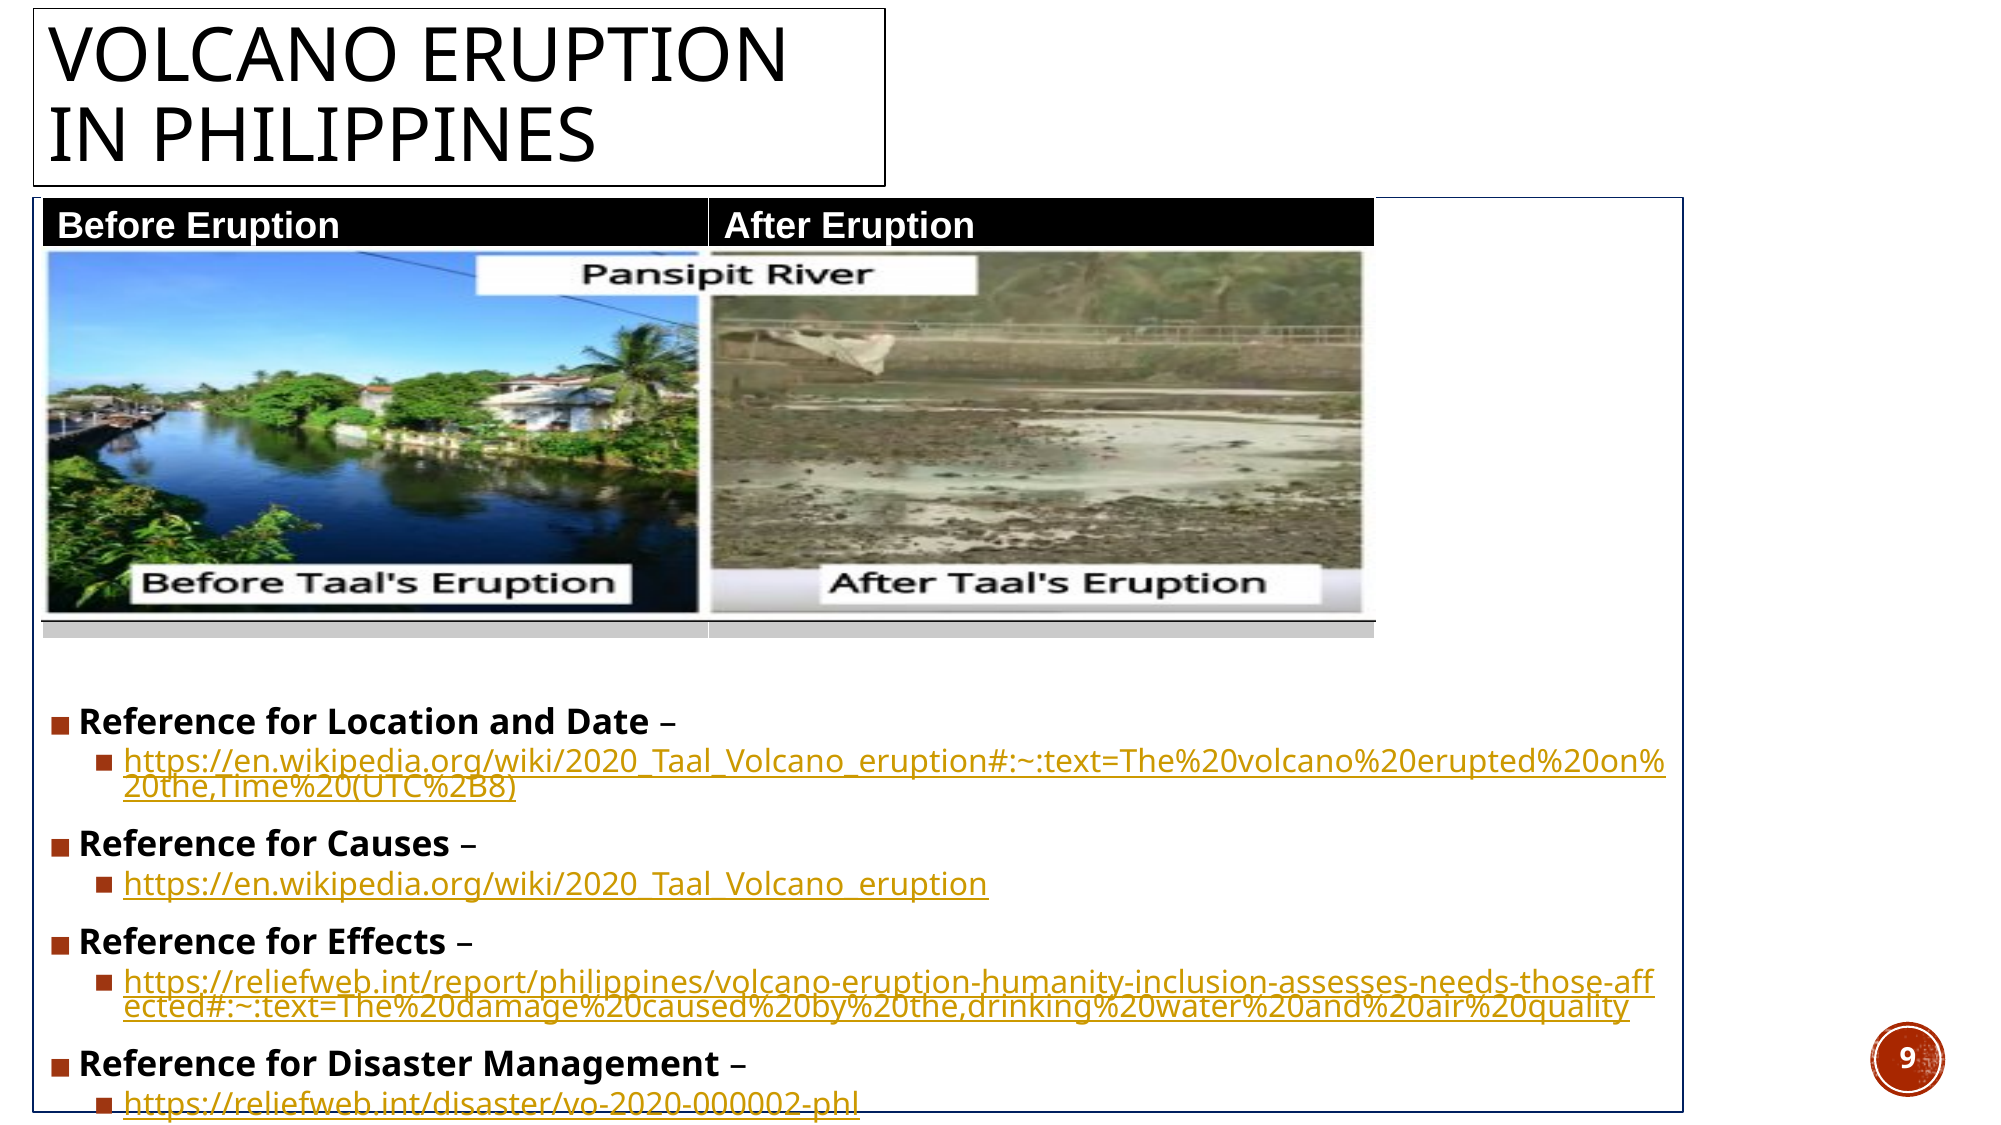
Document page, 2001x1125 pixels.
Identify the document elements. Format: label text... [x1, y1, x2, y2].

picture [41, 246, 1376, 622]
slide_number ‹#› [1855, 1028, 1961, 1089]
picture [1887, 1021, 1929, 1028]
table_cell [43, 629, 708, 638]
picture [1884, 1089, 1931, 1097]
text_box Reference for Location and Date – https://en.wikipedia.org/wiki/2020_Taal_Volcano_eruption#:~:text=The%20volcano%20erupted%20on%20the,Time%20(UTC%2B8) Reference for Causes – https://en.wikipedia.org/wiki/2020_Taal_Volcano_eruption Reference for Effects – https://reliefweb.int/report/philippines/volcano-eruption-humanity-inclusion-assesses-needs-those-affected#:~:text=The%20damage%20caused%20by%20the,drinking%20water%20and%20air%20quality Reference for Disaster Management – https://reliefweb.int/disaster/vo-2020-000002-phl [33, 197, 1684, 1112]
table_header Before Eruption [43, 198, 708, 244]
table_header After Eruption [709, 198, 1374, 245]
table_cell [709, 628, 1374, 638]
text_box [21, 1045, 1338, 1112]
title VOLCANO ERUPTION IN PHILIPPINES [33, 8, 885, 186]
